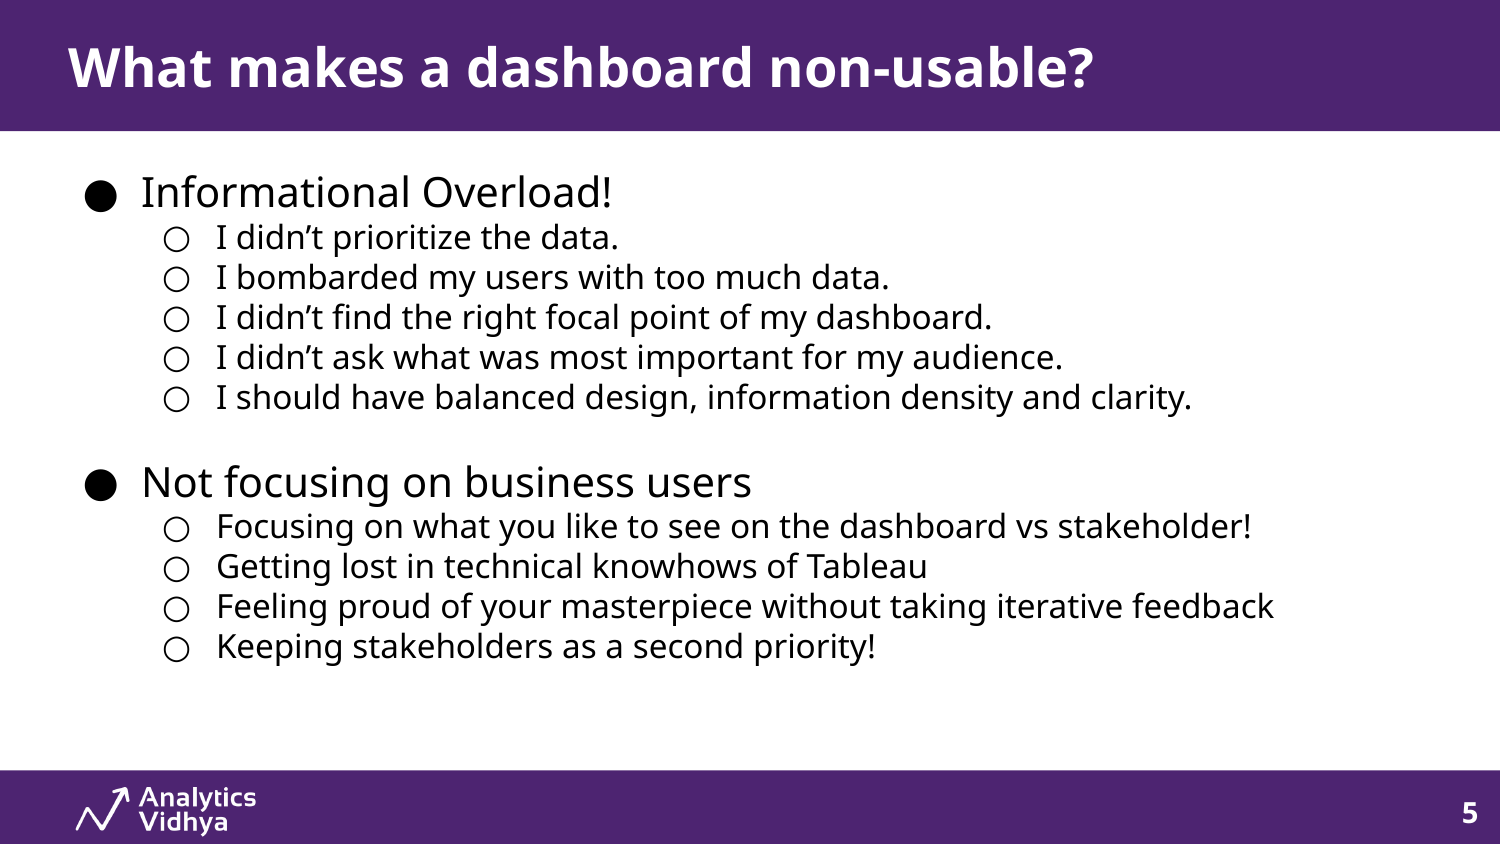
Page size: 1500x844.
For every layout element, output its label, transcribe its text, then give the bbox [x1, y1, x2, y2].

title What makes a dashboard non-usable? [0, 0, 1500, 132]
slide_number 5 [1403, 779, 1494, 844]
list Informational Overload! I didn’t prioritize the data. I bombarded my users with too much data. I didn’t find the right focal point of my dashboard. I didn’t ask what was most important for my audience. I should have balanced design, information density and clarity. Not focusing on business users Focusing on what you like to see on the dashboard vs stakeholder! Getting lost in technical knowhows of Tableau Feeling proud of your masterpiece without taking iterative feedback Keeping stakeholders as a second priority! [51, 151, 1449, 716]
picture [68, 783, 263, 840]
